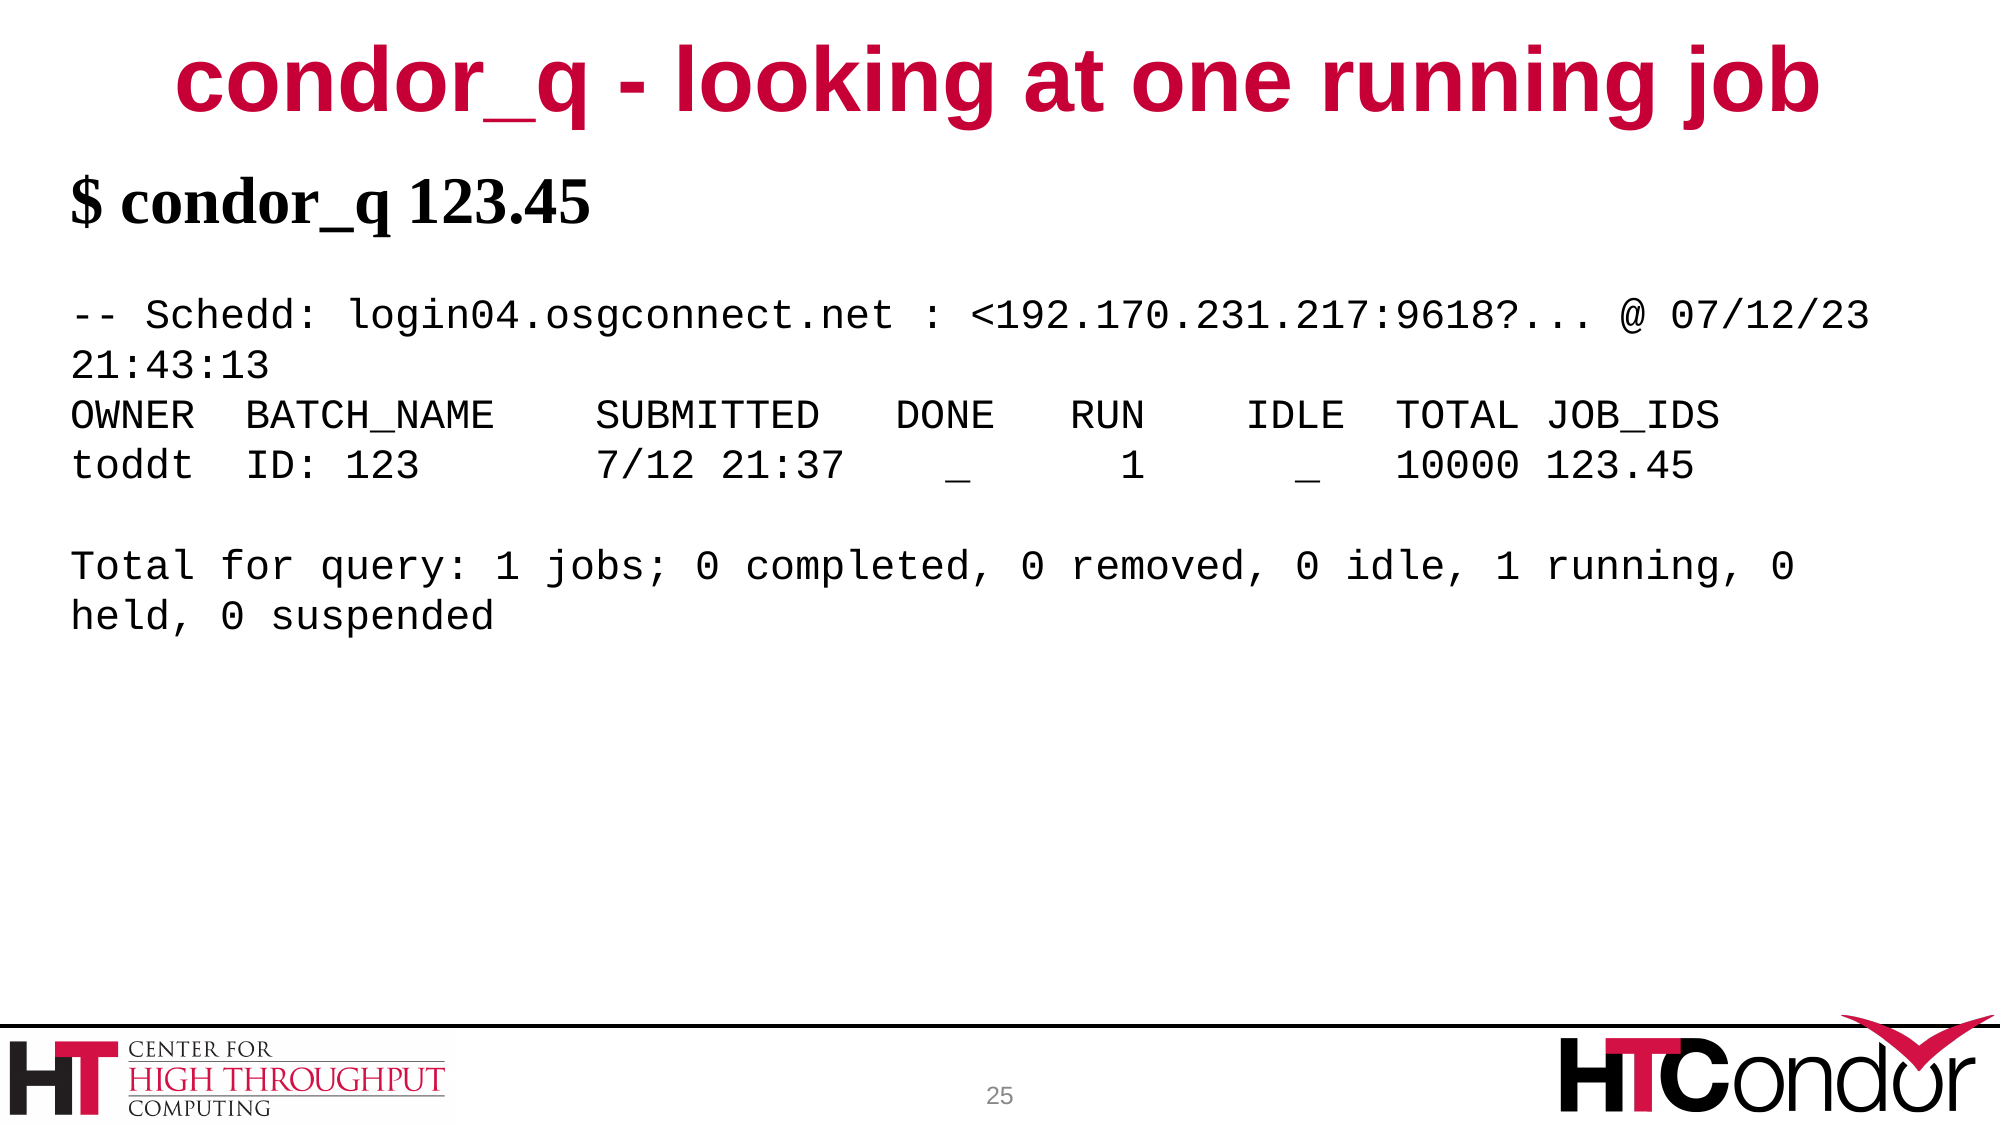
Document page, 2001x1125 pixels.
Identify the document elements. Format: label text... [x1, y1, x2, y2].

title condor_q - looking at one running job [0, 0, 2000, 150]
picture [1555, 1014, 2000, 1119]
slide_number 25 [766, 1065, 1234, 1125]
picture [0, 1029, 454, 1125]
text_box $ condor_q 123.45 -- Schedd: login04.osgconnect.net : <192.170.231.217:9618?... @ 07/12/23 21:43:13 OWNER BATCH_NAME SUBMITTED DONE RUN IDLE TOTAL JOB_IDS toddt ID: 123 7/12 21:37 _ 1 _ 10000 123.45 Total for query: 1 jobs; 0 completed, 0 removed, 0 idle, 1 running, 0 held, 0 suspended [55, 149, 1887, 725]
